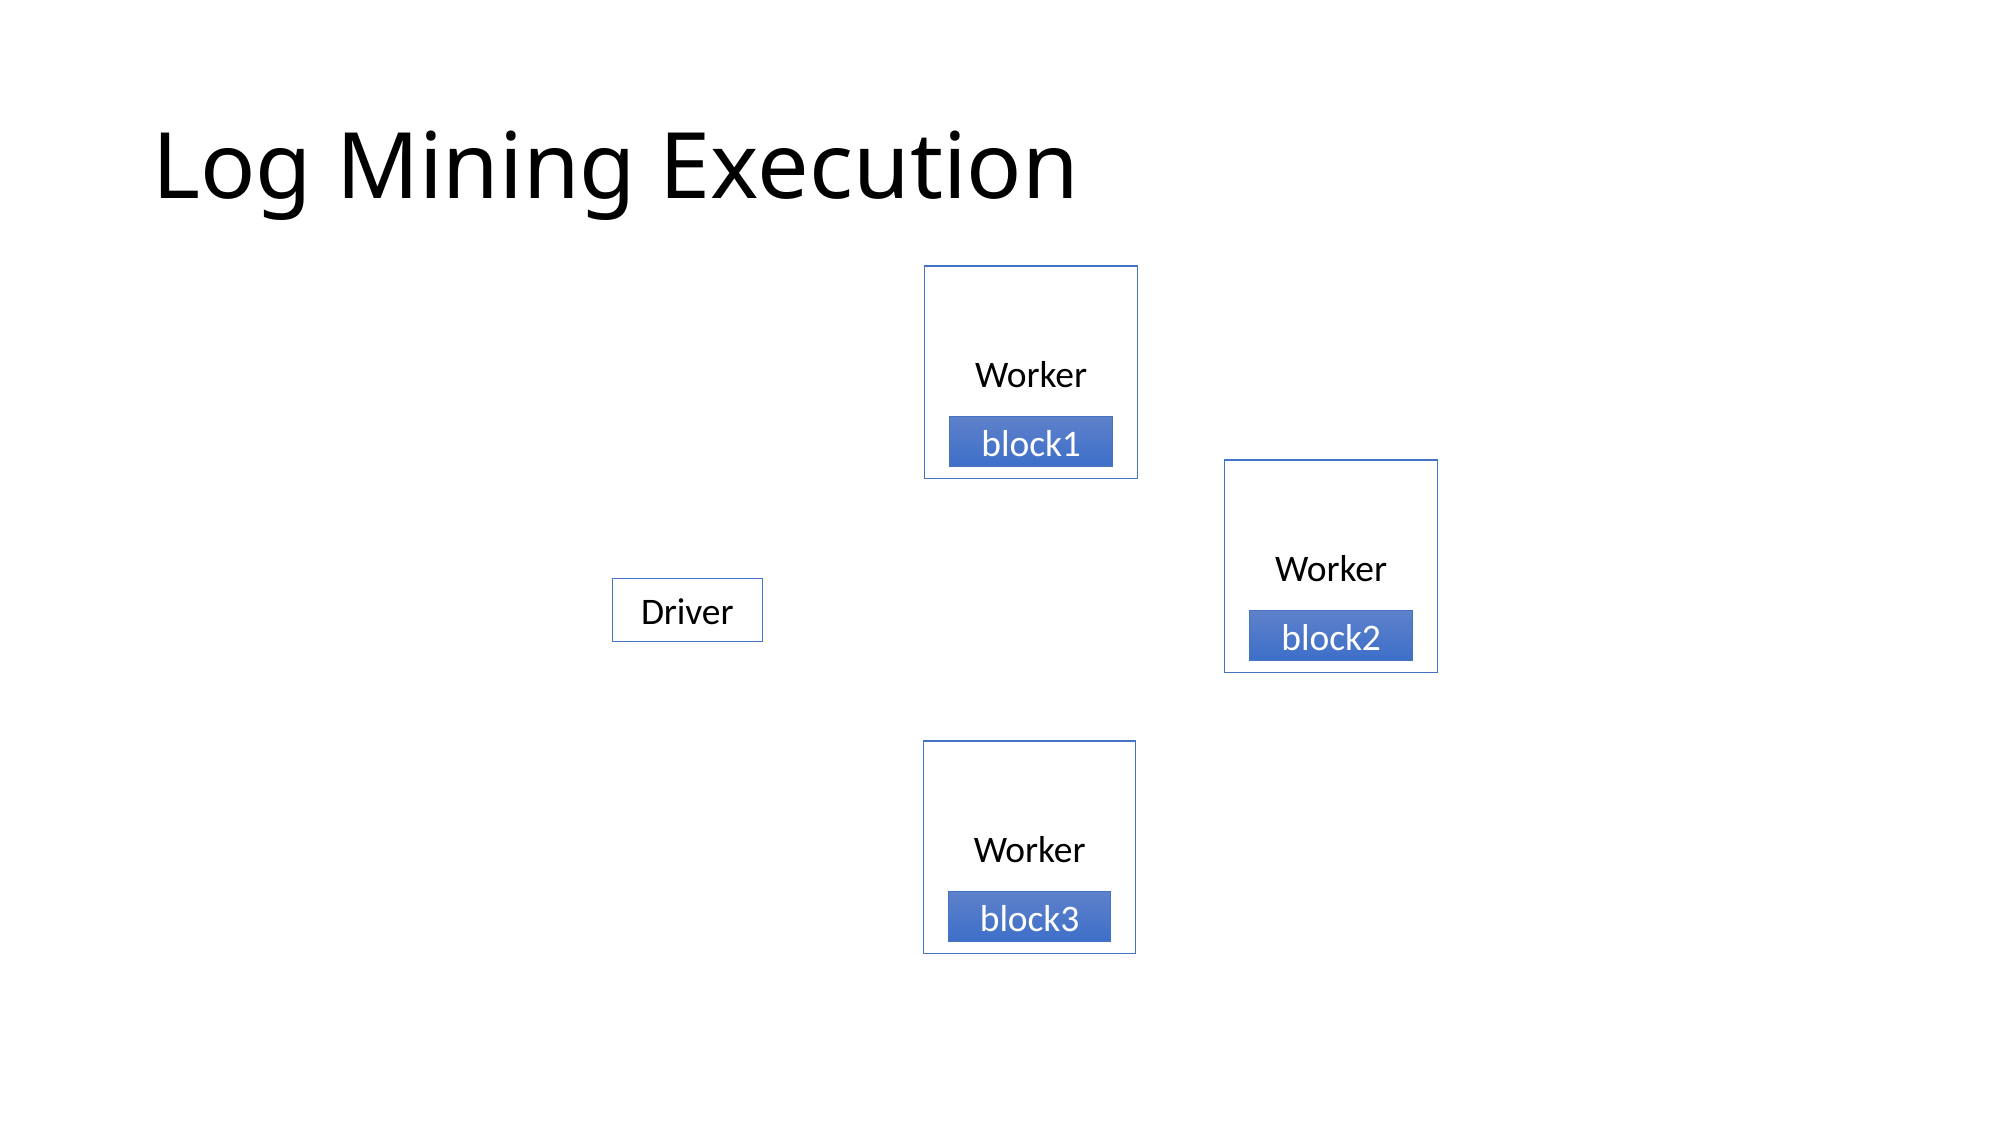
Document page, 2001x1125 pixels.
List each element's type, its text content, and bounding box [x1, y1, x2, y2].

text_box Worker [924, 265, 1138, 479]
text_box Worker [1224, 459, 1438, 673]
text_box Driver [612, 578, 763, 642]
text_box block1 [949, 416, 1113, 467]
text_box Worker [923, 740, 1136, 954]
title Log Mining Execution [137, 59, 1863, 278]
text_box block3 [948, 891, 1111, 942]
text_box block2 [1249, 610, 1413, 661]
